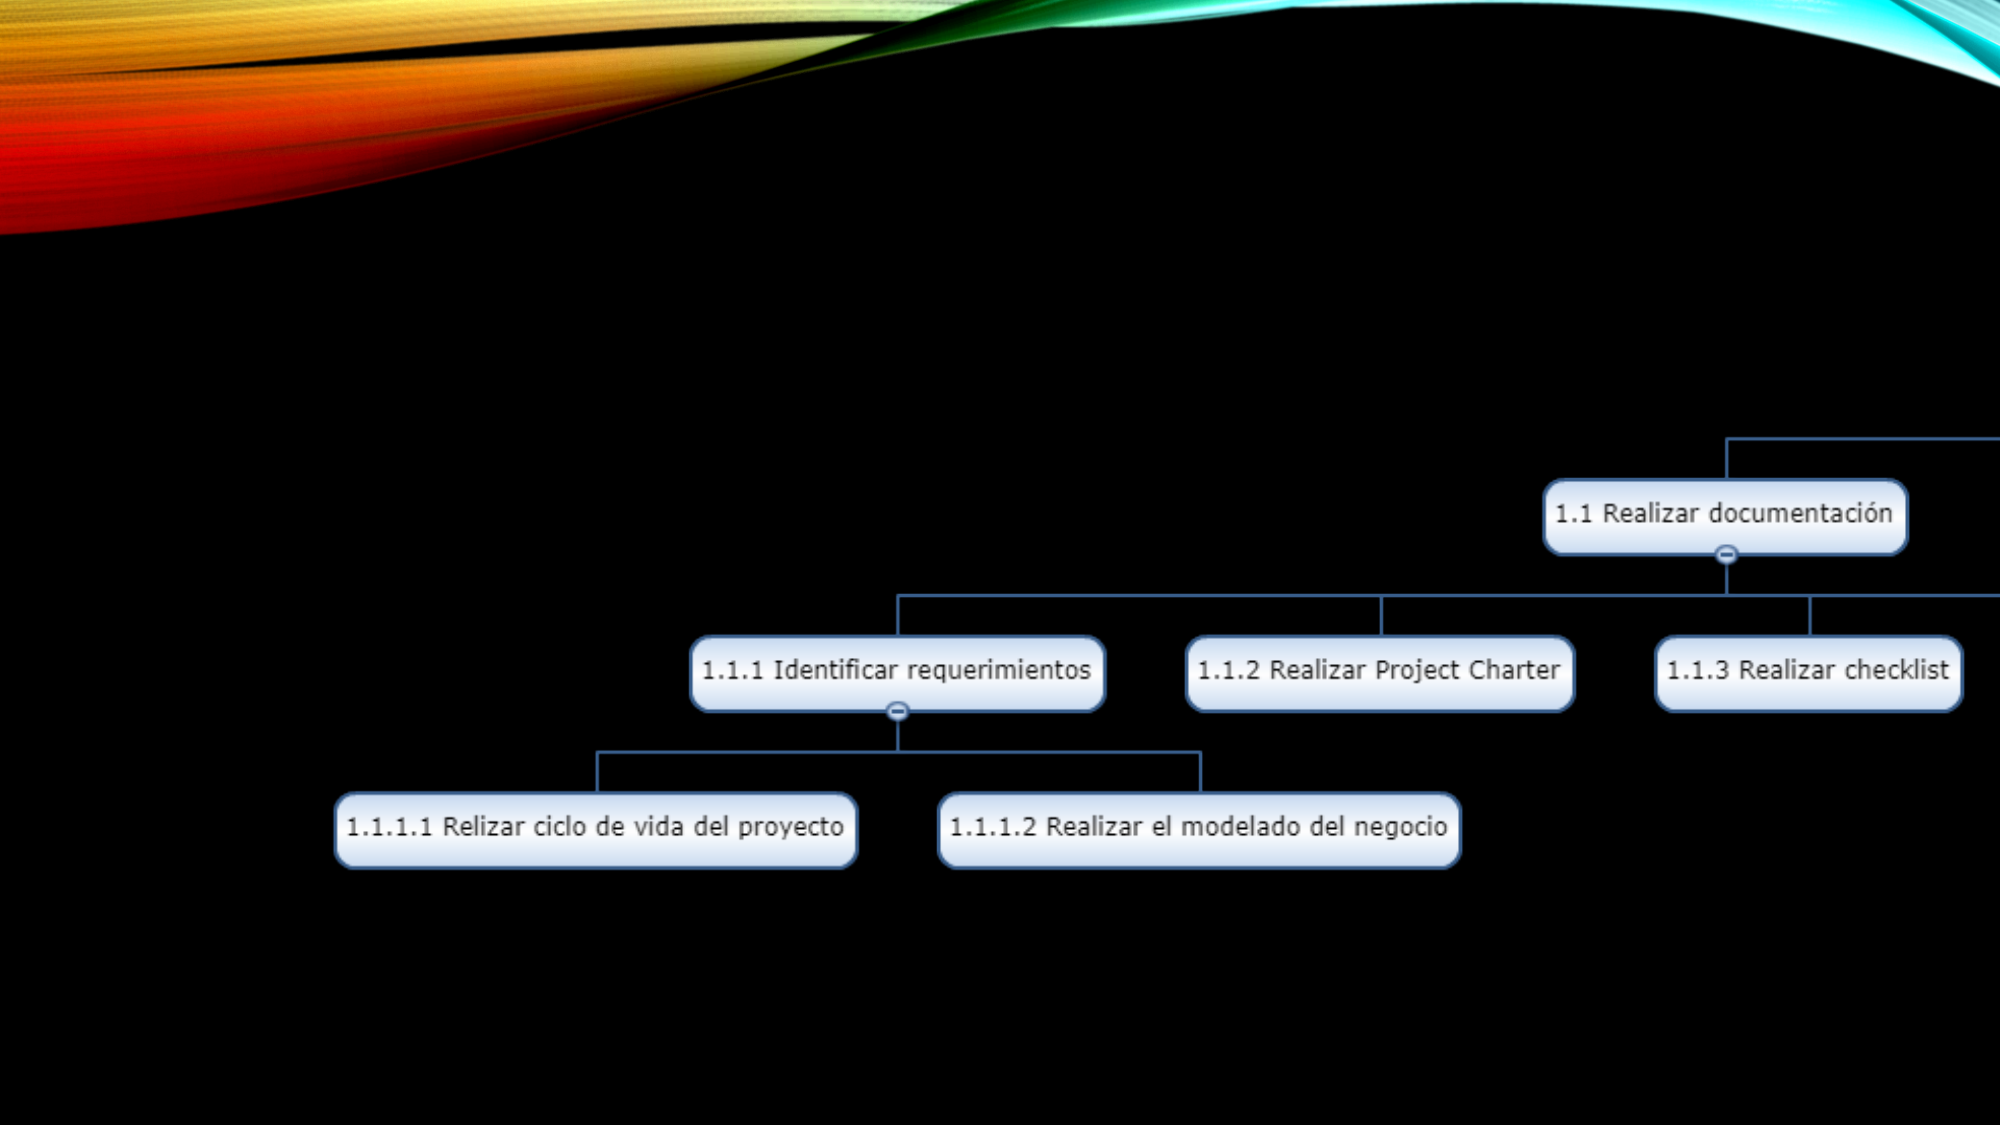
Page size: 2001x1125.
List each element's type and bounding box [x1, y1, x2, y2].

picture [0, 0, 2000, 237]
picture [295, 303, 2000, 1066]
